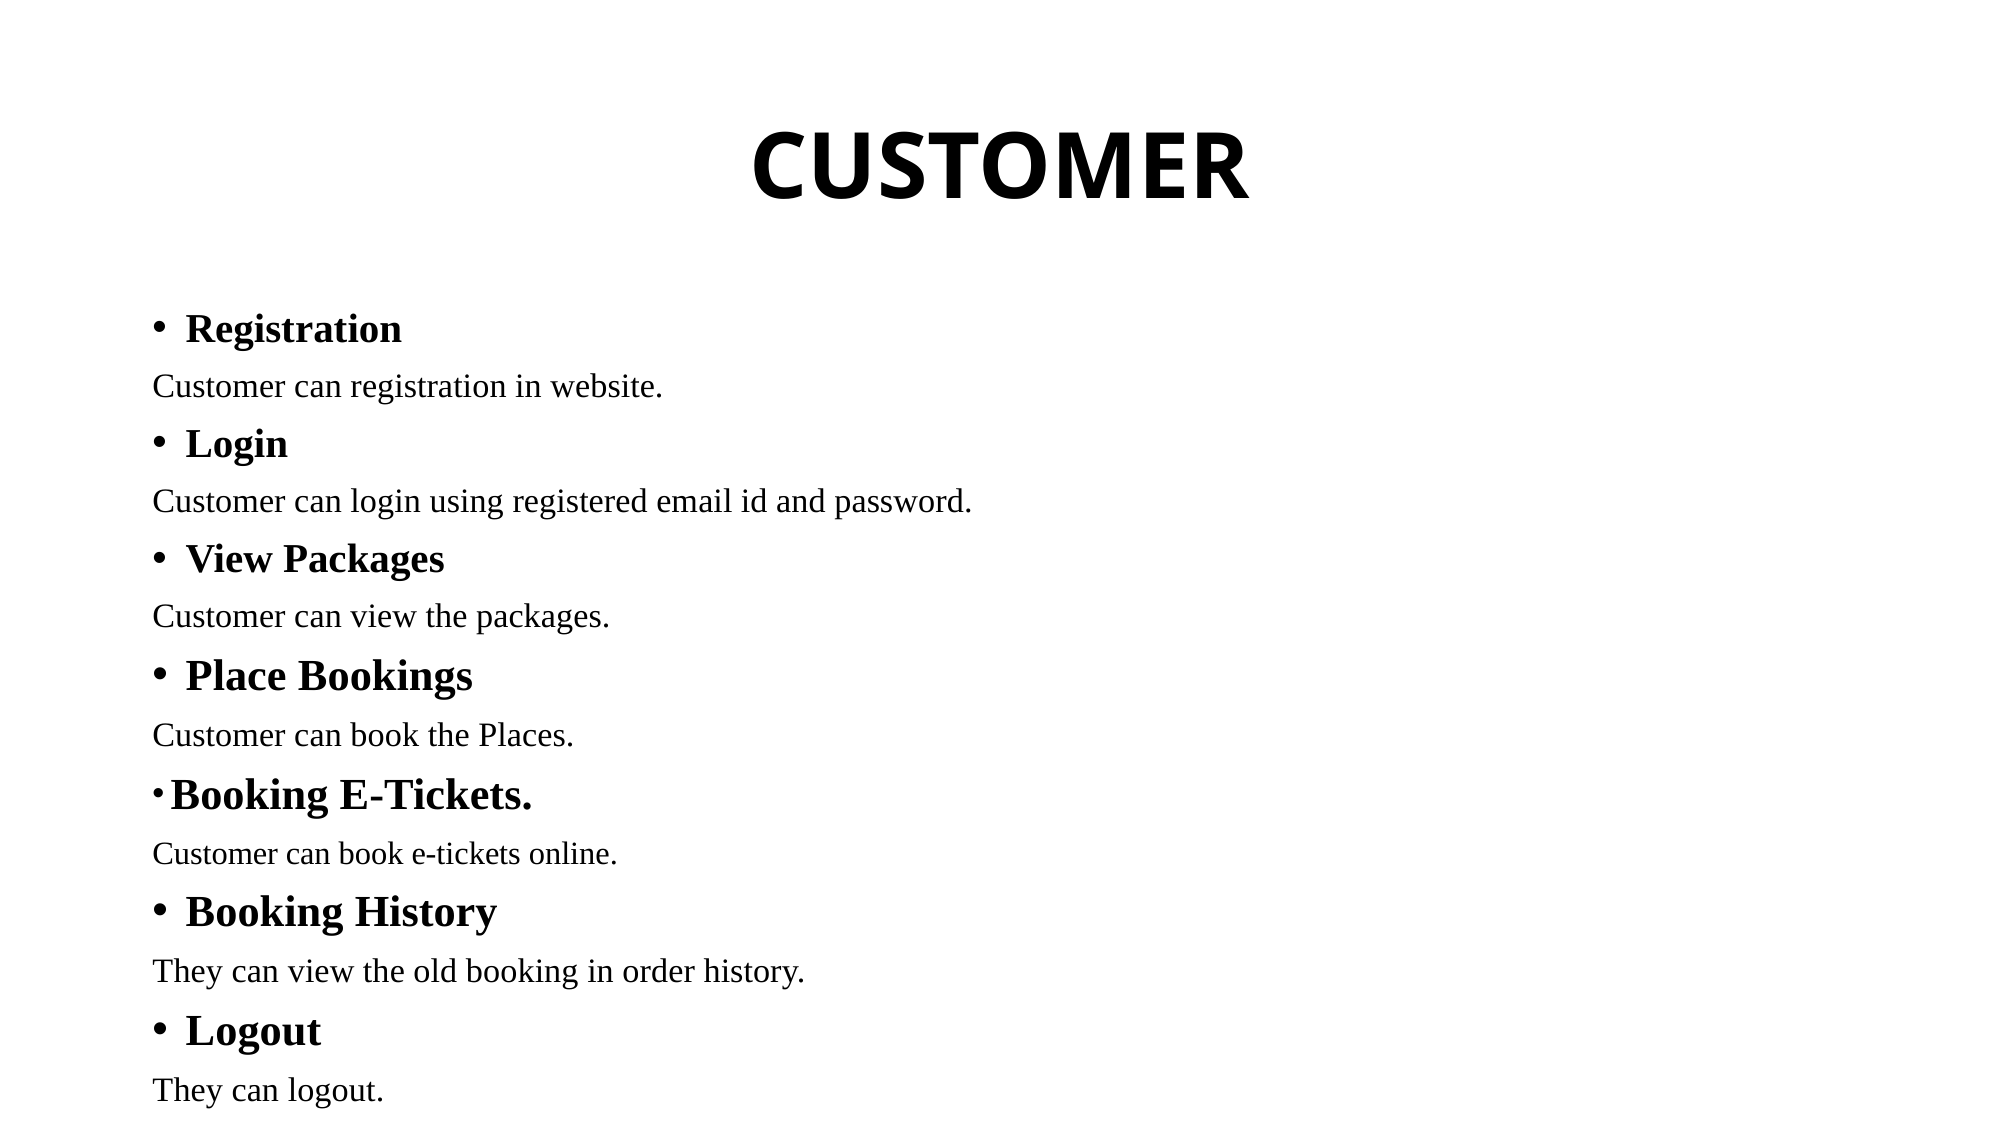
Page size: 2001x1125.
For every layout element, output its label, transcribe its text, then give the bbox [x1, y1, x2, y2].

title CUSTOMER [137, 59, 1863, 278]
list Registration Customer can registration in website. Login Customer can login using registered email id and password. View Packages Customer can view the packages. Place Bookings Customer can book the Places. Booking E-Tickets. Customer can book e-tickets online. Booking History They can view the old booking in order history. Logout They can logout. [137, 299, 1863, 1125]
